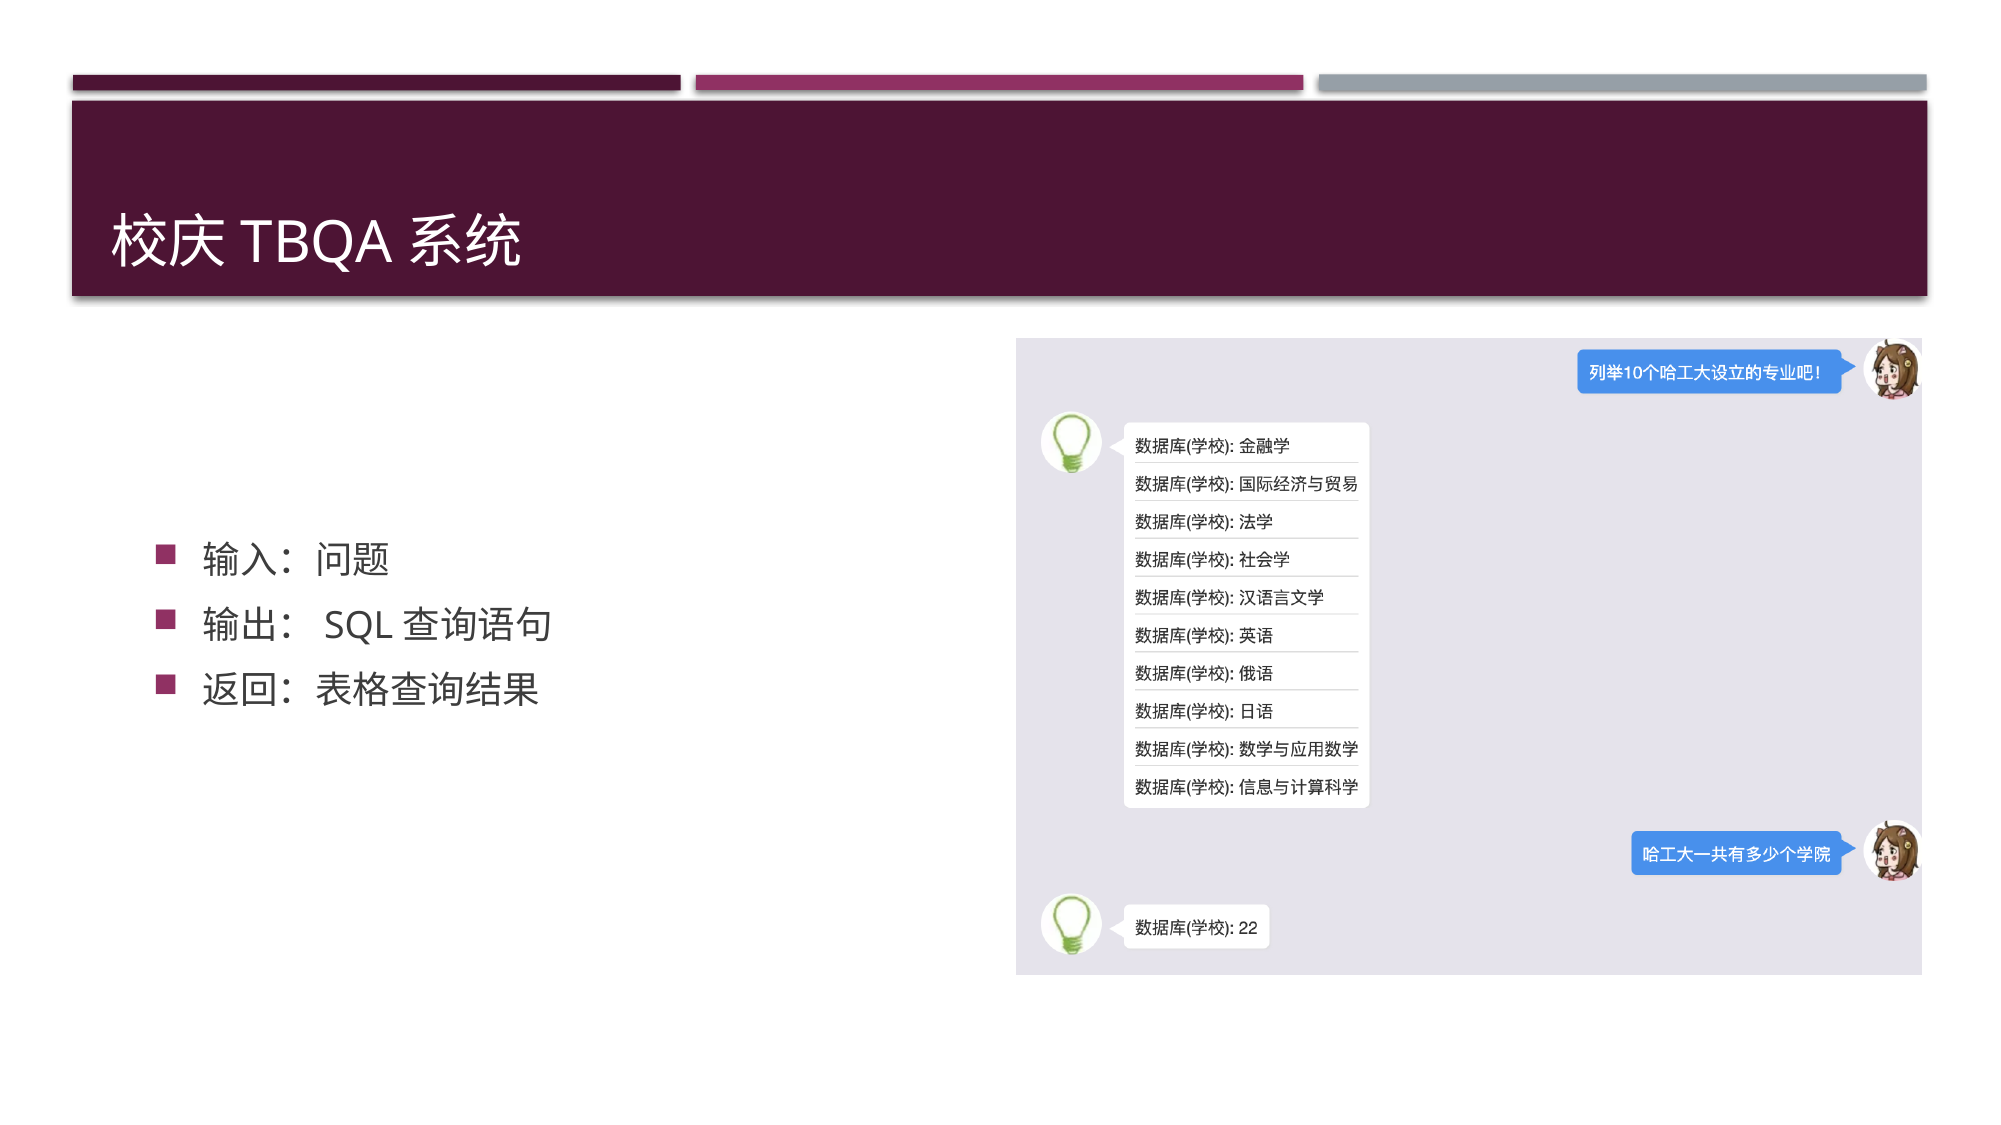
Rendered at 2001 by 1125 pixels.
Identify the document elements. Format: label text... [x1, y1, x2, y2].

picture [1016, 337, 1922, 975]
list 输入：问题 输出：SQL查询语句 返回：表格查询结果 [137, 299, 1922, 1014]
title 校庆TBQA系统 [95, 115, 1905, 282]
